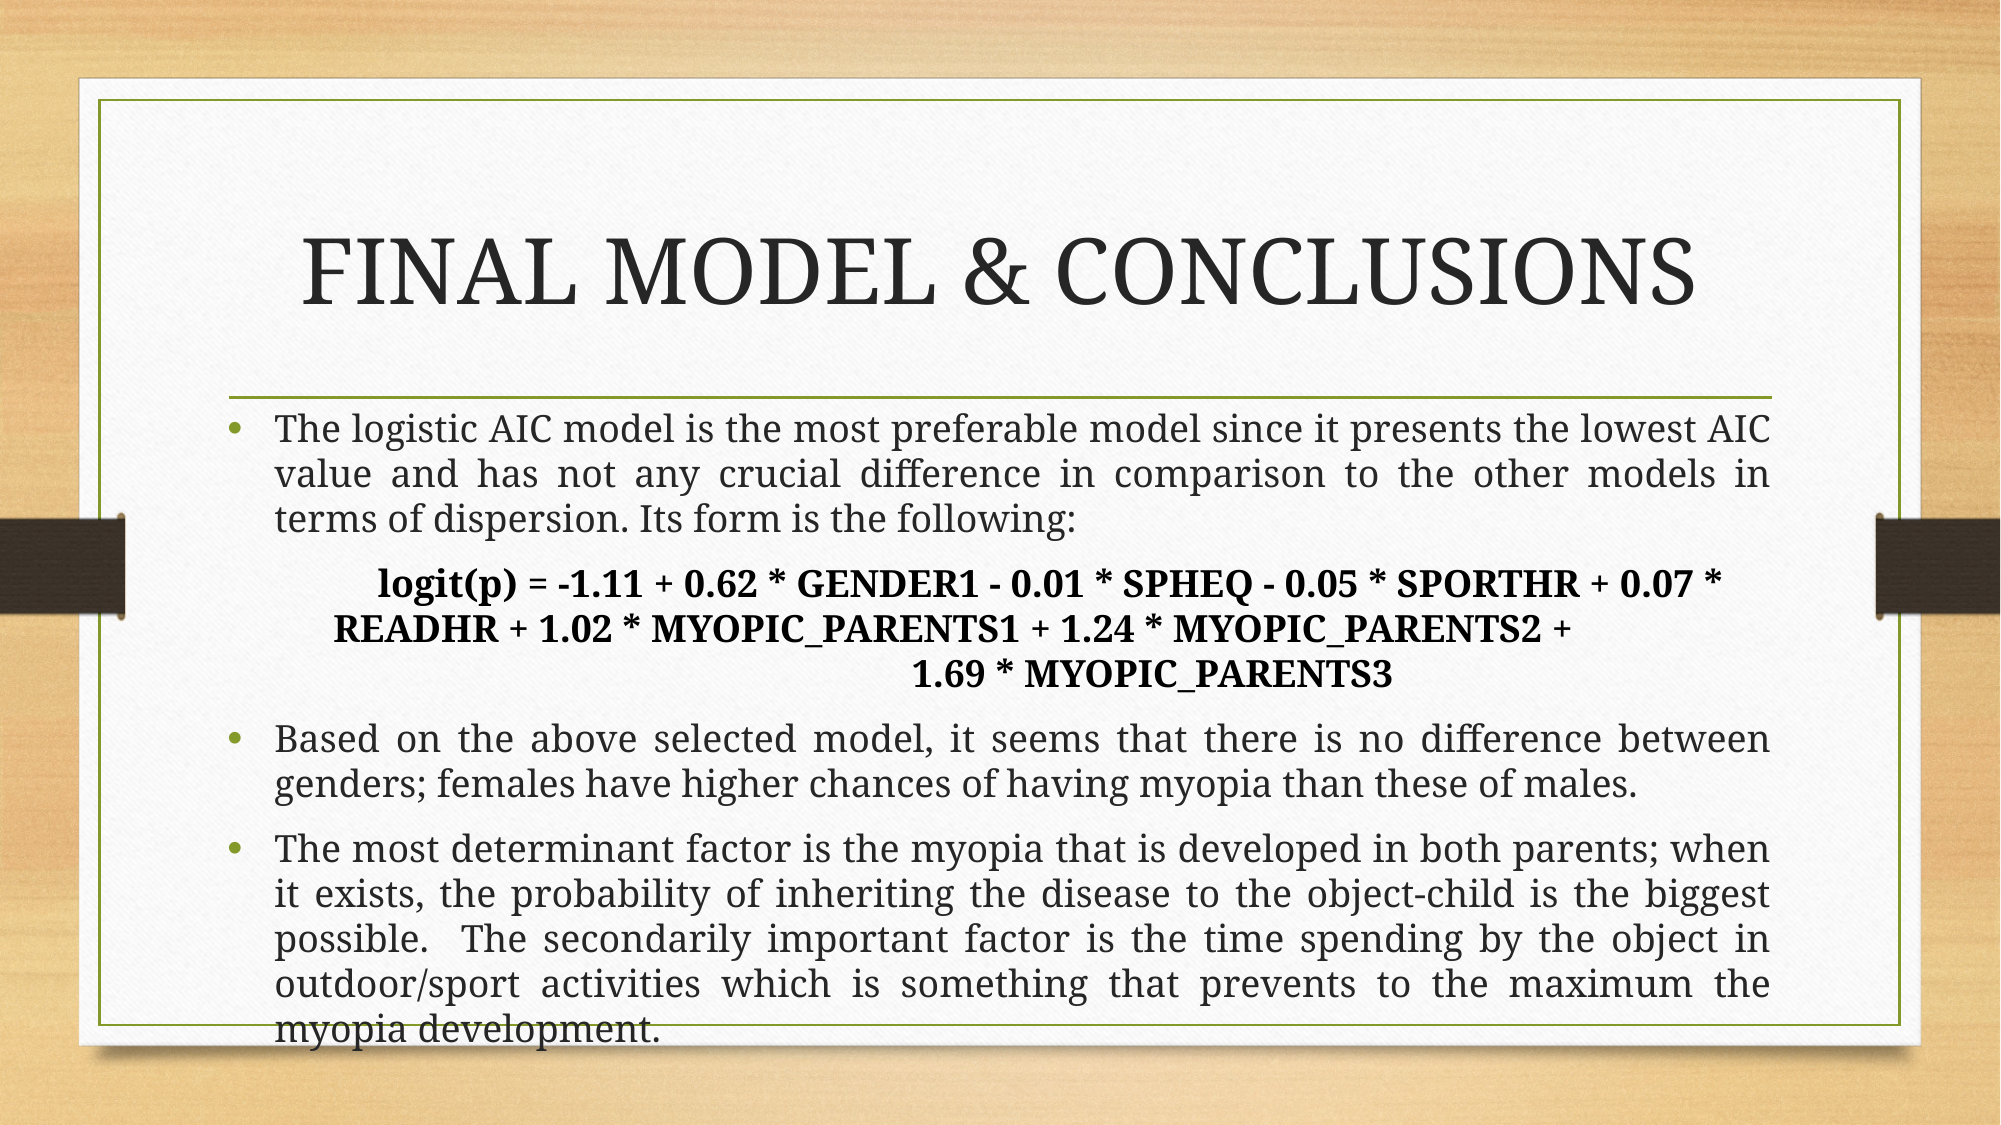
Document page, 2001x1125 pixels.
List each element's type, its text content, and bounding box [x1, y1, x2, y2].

list The logistic AIC model is the most preferable model since it presents the lowest AIC value and has not any crucial difference in comparison to the other models in terms of dispersion. Its form is the following: logit(p) = -1.11 + 0.62 * GENDER1 - 0.01 * SPHEQ - 0.05 * SPORTHR + 0.07 * READHR + 1.02 * MYOPIC_PARENTS1 + 1.24 * MYOPIC_PARENTS2 + 1.69 * MYOPIC_PARENTS3 Based on the above selected model, it seems that there is no difference between genders; females have higher chances of having myopia than these of males. The most determinant factor is the myopia that is developed in both parents; when it exists, the probability of inheriting the disease to the object-child is the biggest possible. The secondarily important factor is the time spending by the object in outdoor/sport activities which is something that prevents to the maximum the myopia development. [212, 397, 1788, 1060]
picture [0, 0, 2001, 1125]
title FINAL MODEL & CONCLUSIONS [212, 161, 1788, 375]
